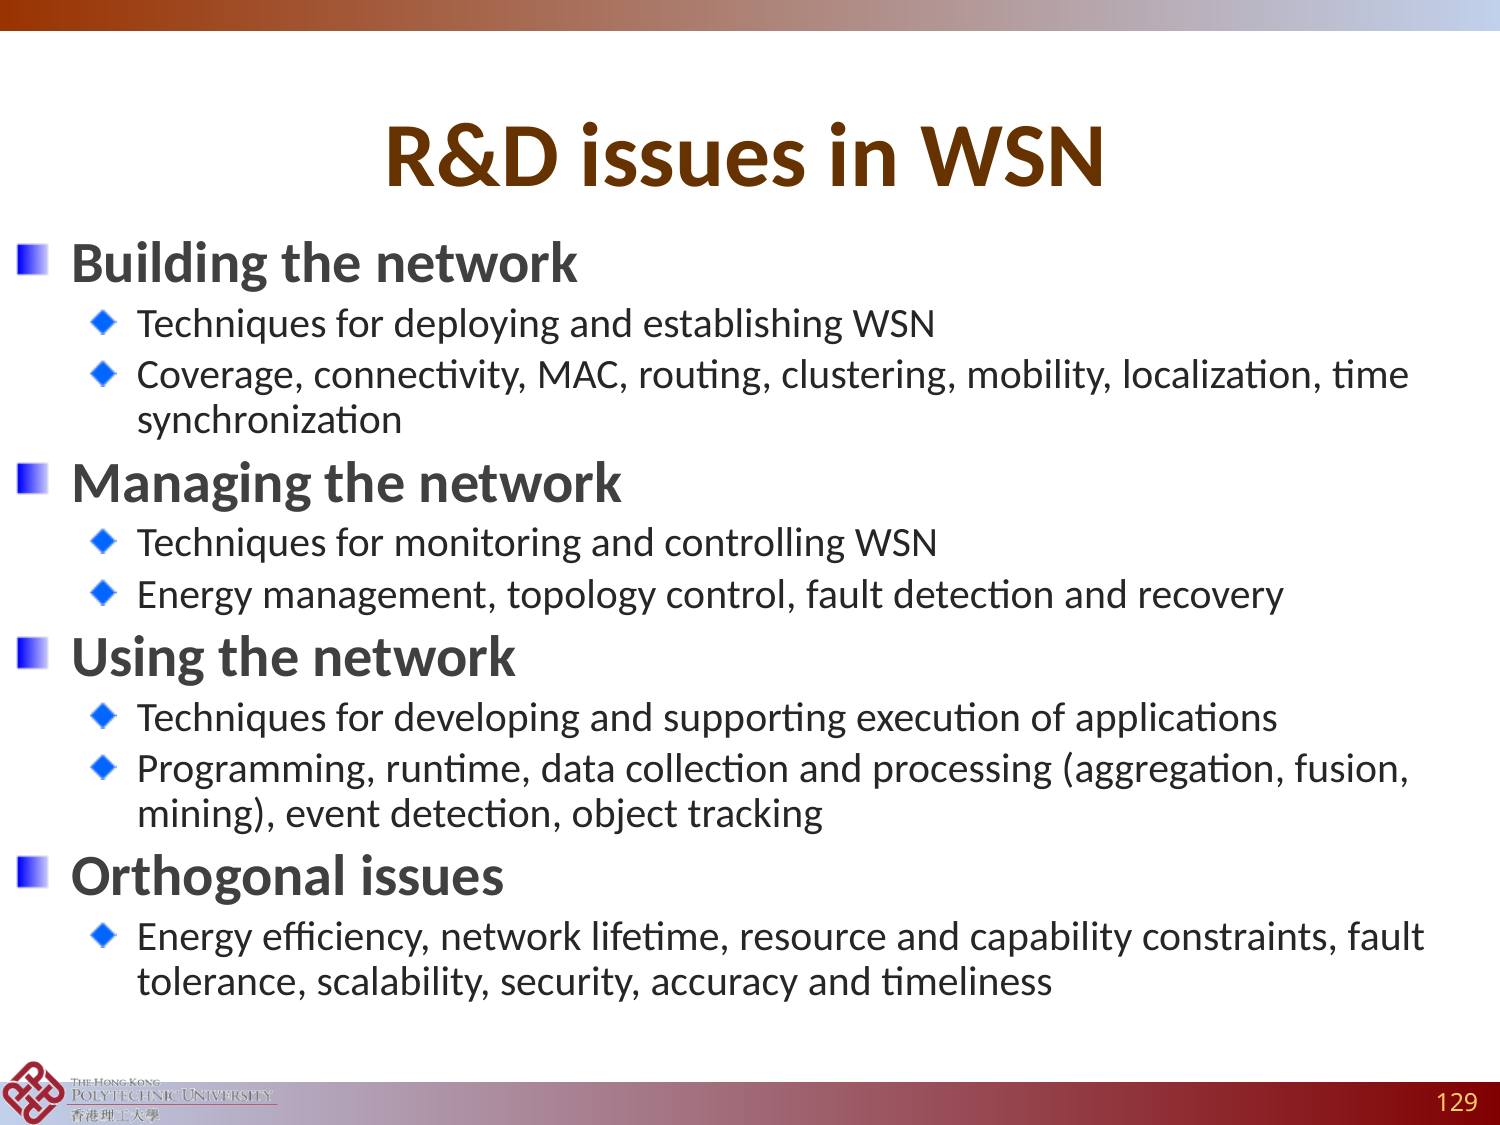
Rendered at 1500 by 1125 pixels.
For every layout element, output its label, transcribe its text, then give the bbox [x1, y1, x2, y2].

picture [90, 578, 117, 606]
picture [0, 1061, 278, 1125]
picture [90, 701, 117, 729]
list Building the network Techniques for deploying and establishing WSN Coverage, connectivity, MAC, routing, clustering, mobility, localization, time synchronization Managing the network Techniques for monitoring and controlling WSN Energy management, topology control, fault detection and recovery Using the network Techniques for developing and supporting execution of applications Programming, runtime, data collection and processing (aggregation, fusion, mining), event detection, object tracking Orthogonal issues Energy efficiency, network lifetime, resource and capability constraints, fault tolerance, scalability, security, accuracy and timeliness [0, 224, 1500, 1038]
picture [15, 854, 52, 892]
picture [15, 635, 52, 673]
picture [15, 242, 52, 279]
picture [90, 921, 117, 948]
picture [90, 527, 117, 554]
picture [90, 753, 117, 780]
picture [15, 461, 52, 498]
title R&D issues in WSN [24, 87, 1468, 200]
picture [90, 308, 117, 335]
picture [90, 359, 117, 387]
